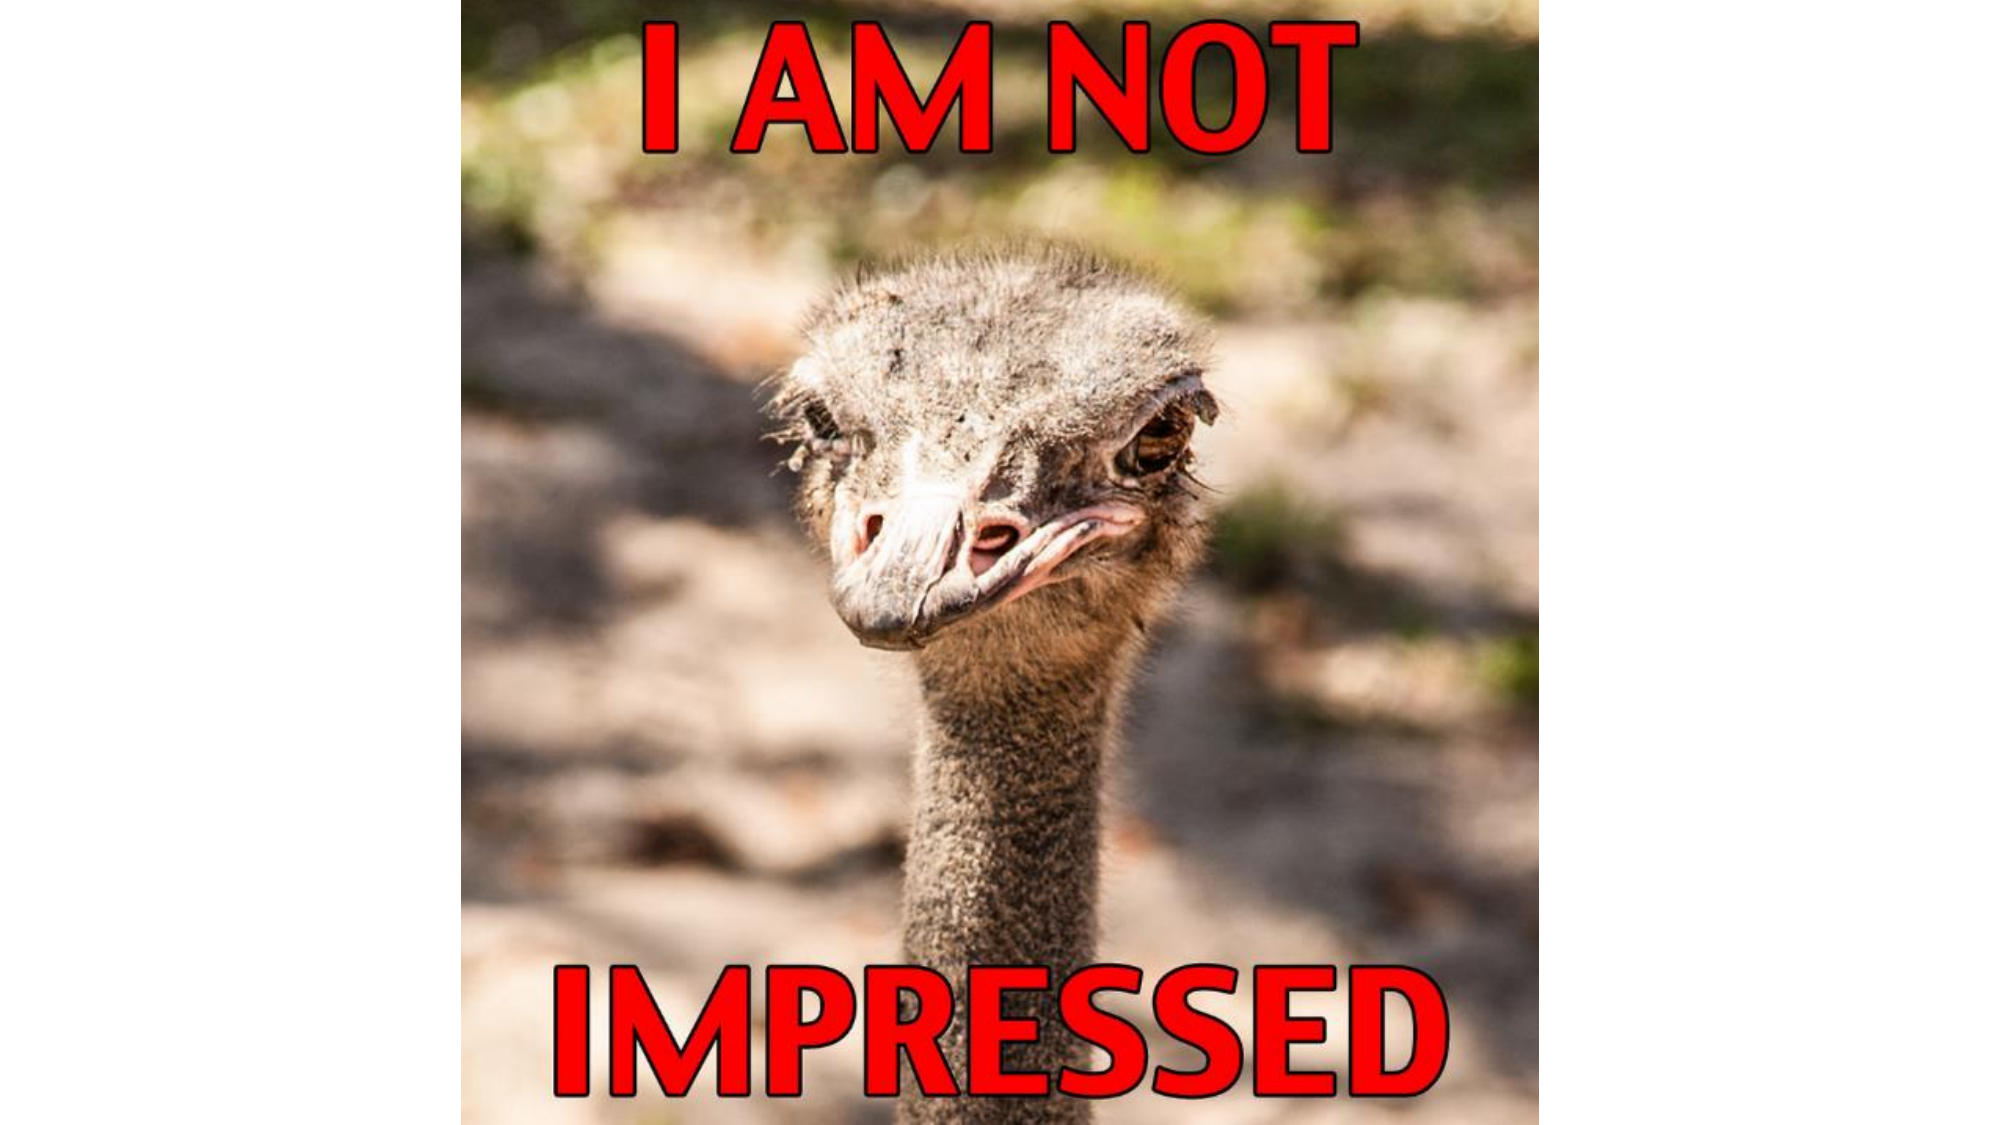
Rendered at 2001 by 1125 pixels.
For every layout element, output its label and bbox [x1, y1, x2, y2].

picture [461, 0, 1539, 1125]
